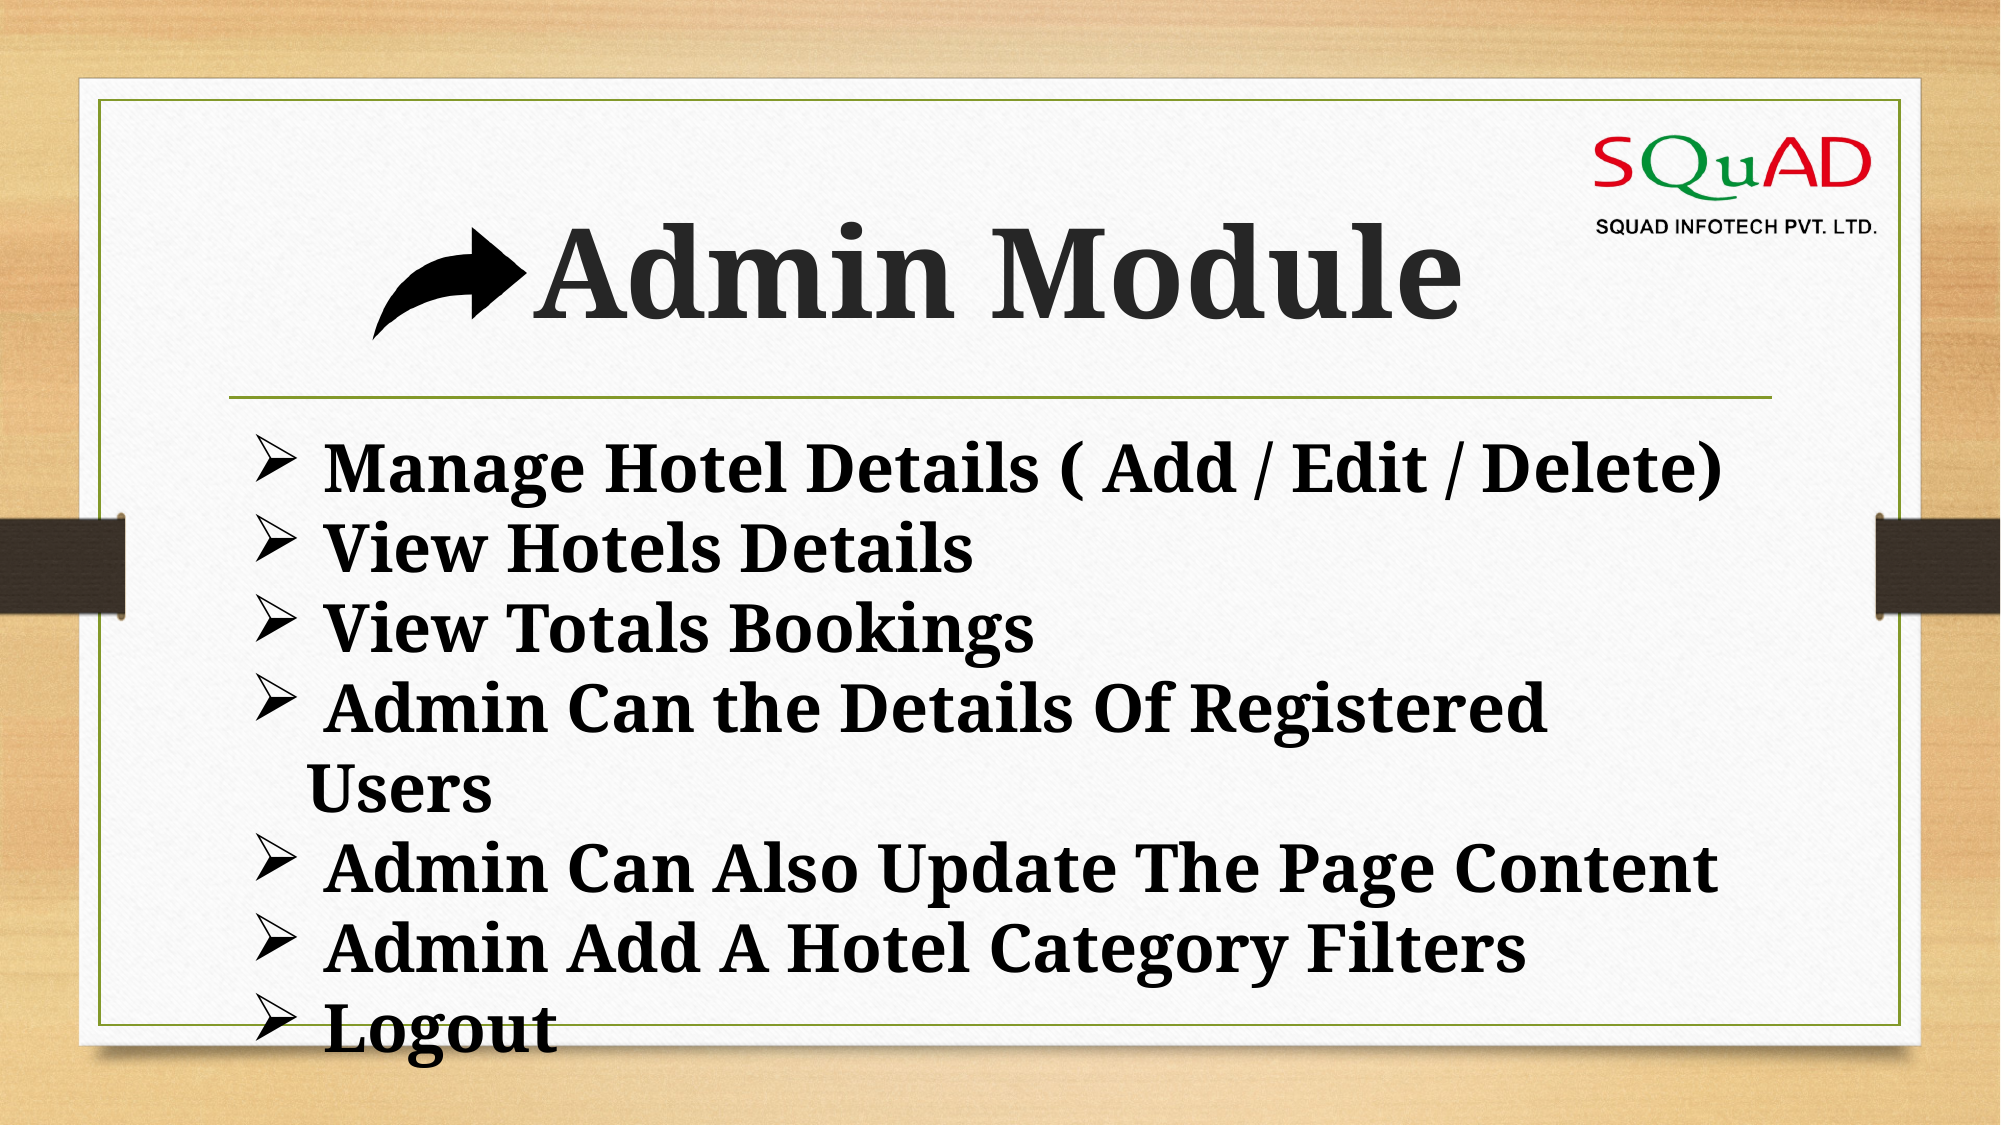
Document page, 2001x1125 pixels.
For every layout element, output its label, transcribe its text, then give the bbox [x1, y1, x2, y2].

title Admin Module [212, 161, 1788, 375]
text_box Manage Hotel Details ( Add / Edit / Delete) View Hotels Details View Totals Bookings Admin Can the Details Of Registered Users Admin Can Also Update The Page Content Admin Add A Hotel Category Filters Logout [235, 418, 1765, 1074]
picture [0, 0, 2001, 1125]
